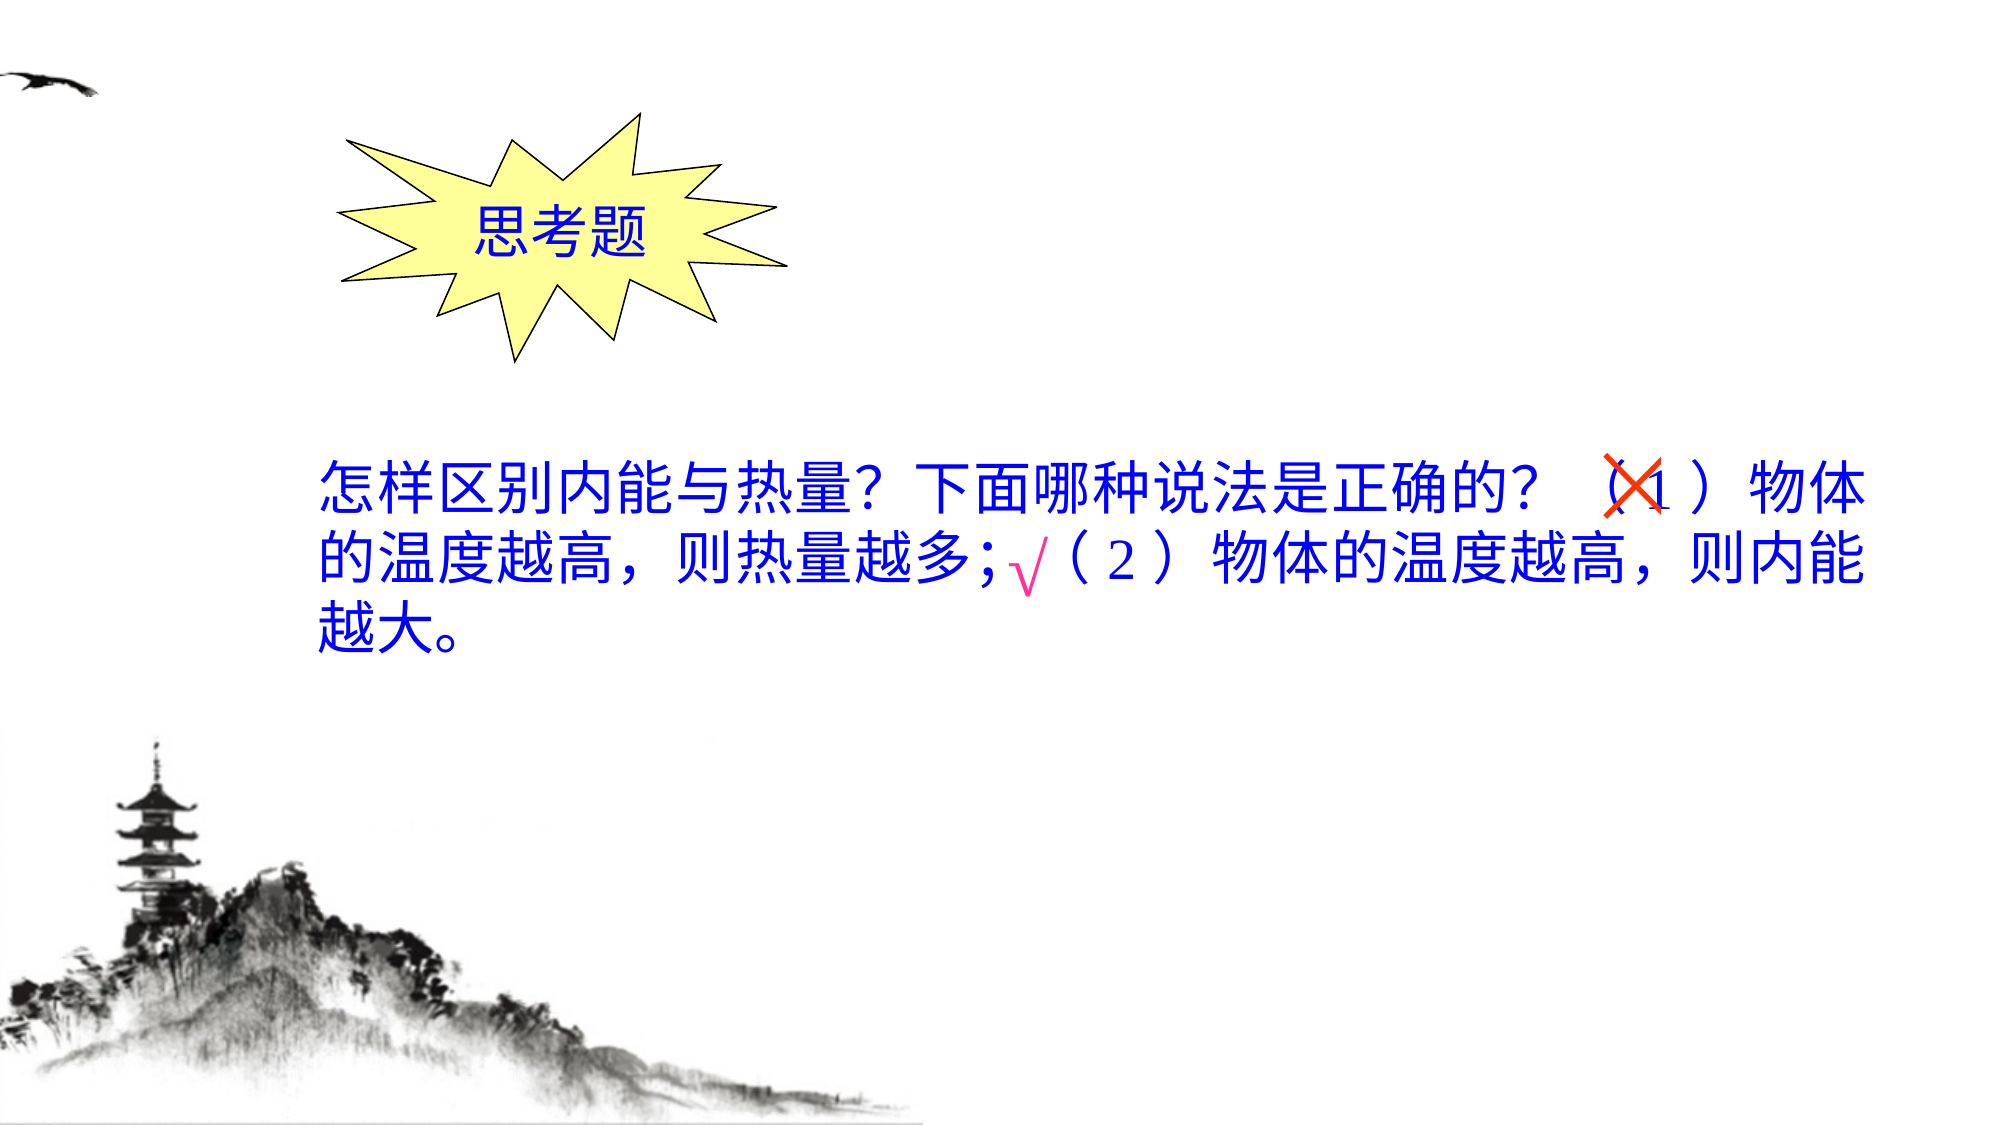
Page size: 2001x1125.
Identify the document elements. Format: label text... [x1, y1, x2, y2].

picture [0, 3, 99, 97]
picture [0, 732, 923, 1125]
text_box 怎样区别内能与热量？下面哪种说法是正确的？（1）物体的温度越高，则热量越多；（2）物体的温度越高，则内能越大。 [303, 443, 1882, 669]
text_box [1580, 443, 1661, 532]
text_box √ [993, 514, 1071, 619]
text_box 思考题 [338, 113, 788, 362]
